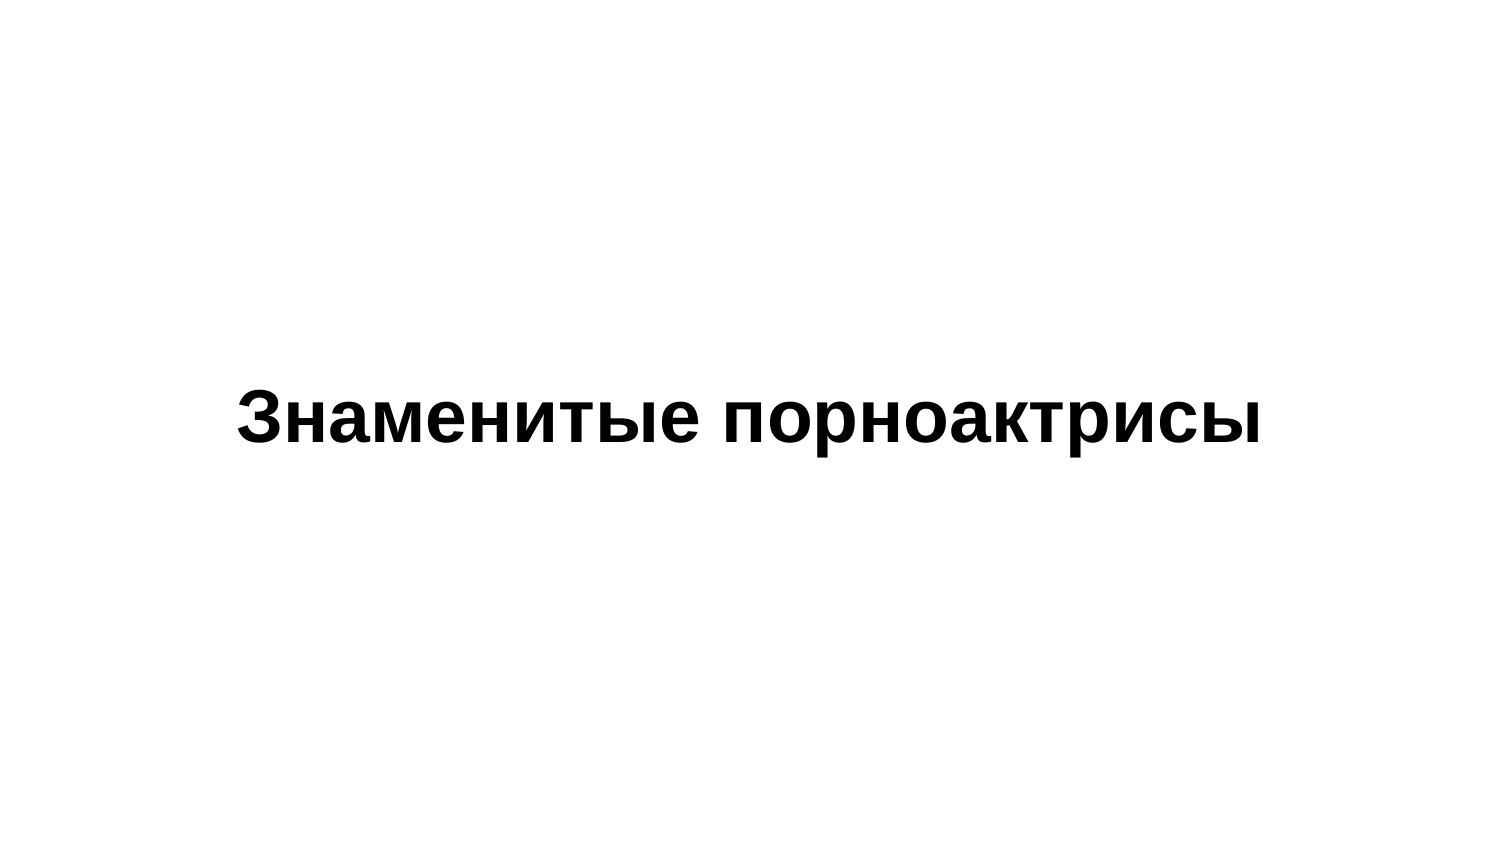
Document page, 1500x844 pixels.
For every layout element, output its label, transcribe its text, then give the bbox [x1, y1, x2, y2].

title Знаменитые порноактрисы [0, 300, 1500, 525]
